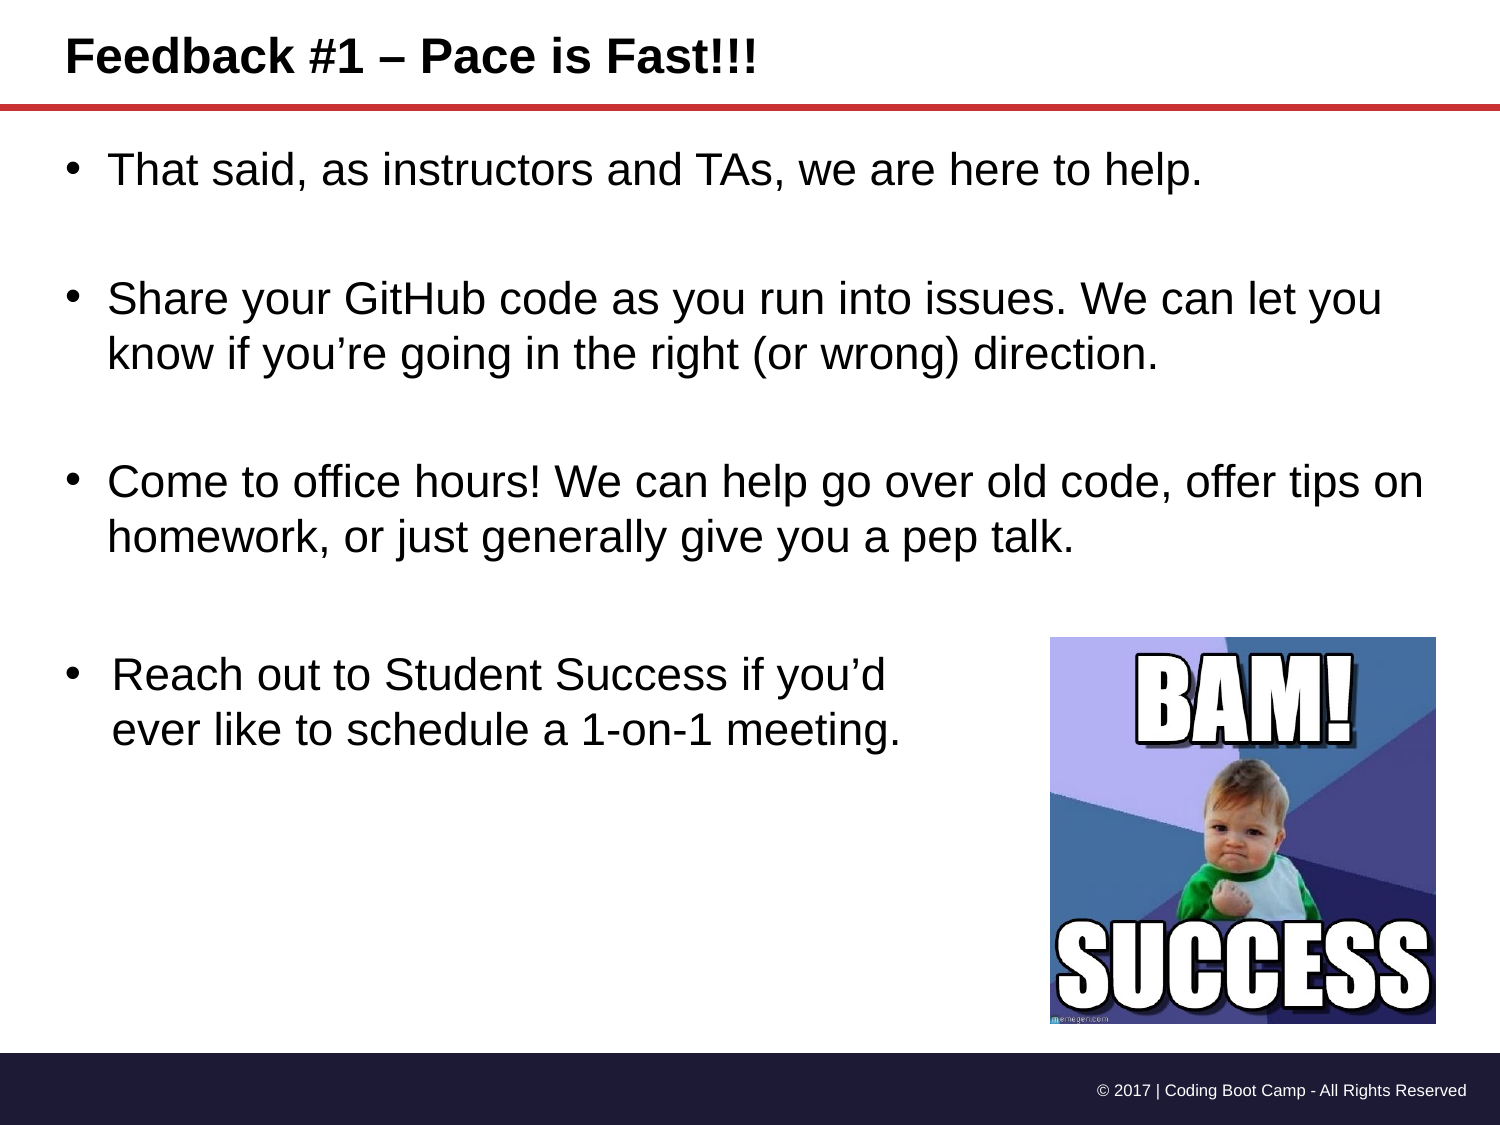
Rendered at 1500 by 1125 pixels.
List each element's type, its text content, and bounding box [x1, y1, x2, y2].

text_box Reach out to Student Success if you’d ever like to schedule a 1-on-1 meeting. [50, 637, 1002, 763]
text_box Feedback #1 – Pace is Fast!!! [50, 16, 1150, 91]
text_box That said, as instructors and TAs, we are here to help. Share your GitHub code as you run into issues. We can let you know if you’re going in the right (or wrong) direction. Come to office hours! We can help go over old code, offer tips on homework, or just generally give you a pep talk. [49, 125, 1484, 1035]
picture [1049, 637, 1436, 1024]
